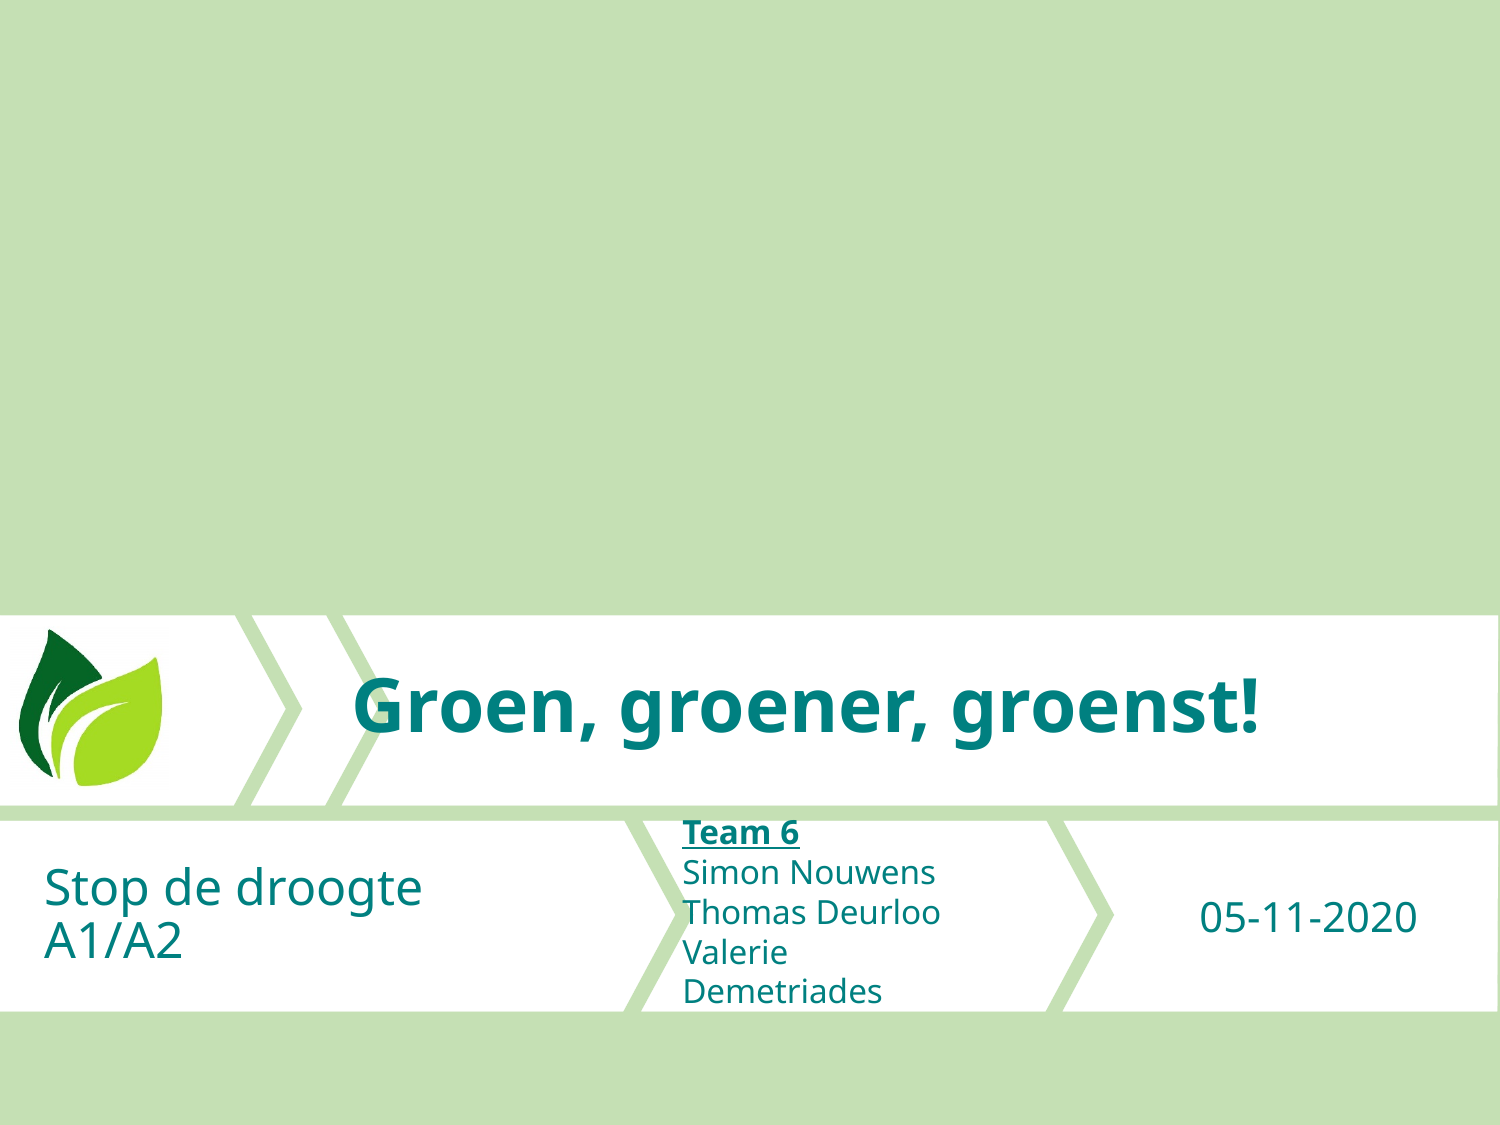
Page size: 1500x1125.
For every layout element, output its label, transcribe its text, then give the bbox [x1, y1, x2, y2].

text_box Team 6 Simon Nouwens Thomas Deurloo Valerie Demetriades [667, 1012, 1006, 1023]
picture [0, 614, 1500, 1012]
text_box [0, 1012, 1500, 1125]
text_box [0, 0, 1500, 614]
